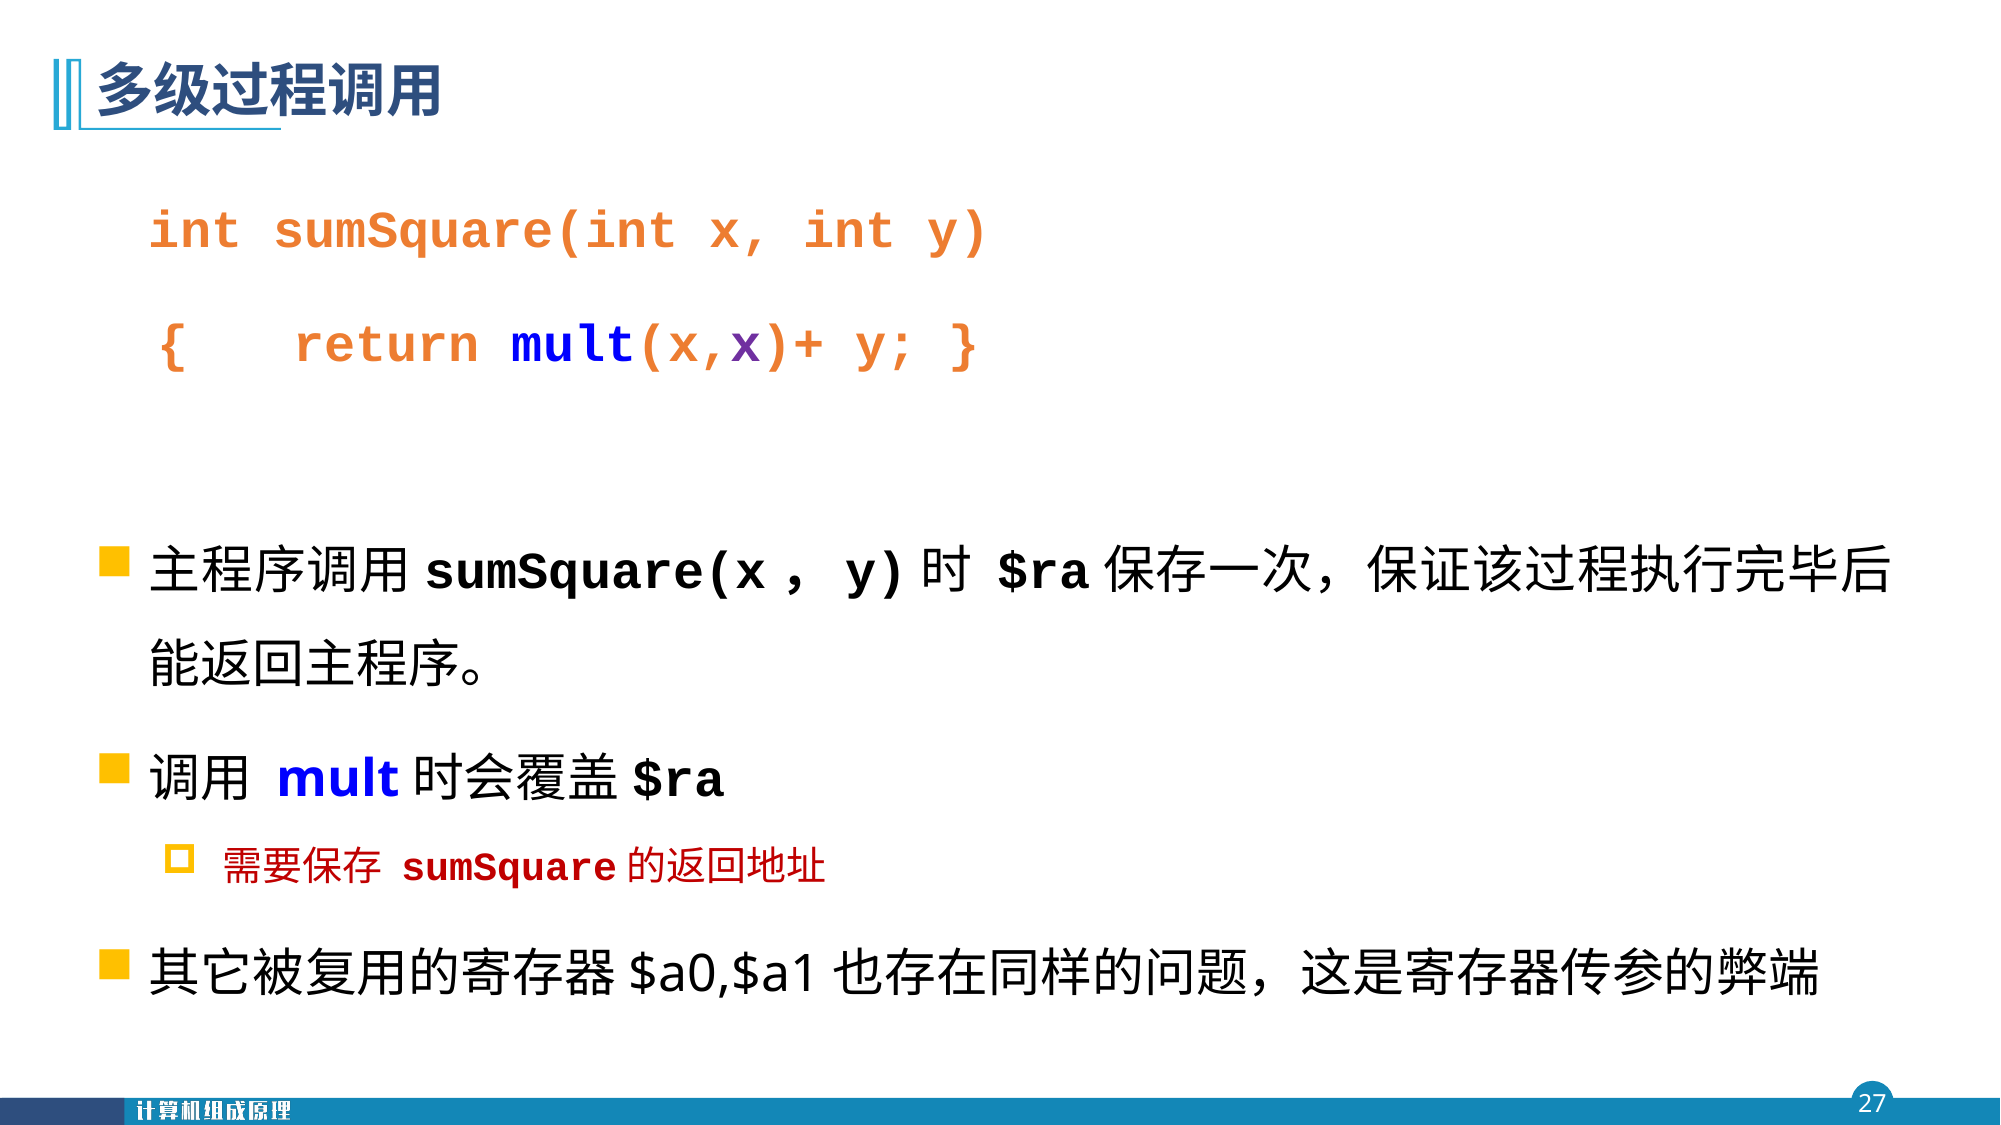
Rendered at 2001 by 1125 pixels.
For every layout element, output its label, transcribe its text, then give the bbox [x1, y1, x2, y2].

title 多级过程调用 [80, 42, 1805, 144]
list int sumSquare(int x, int y) { return mult(x,x)+ y; } 主程序调用sumSquare(x，y)时 $ra保存一次，保证该过程执行完毕后能返回主程序。 调用 mult时会覆盖$ra 需要保存 sumSquare的返回地址 其它被复用的寄存器$a0,$a1也存在同样的问题，这是寄存器传参的弊端 [80, 156, 1908, 1082]
